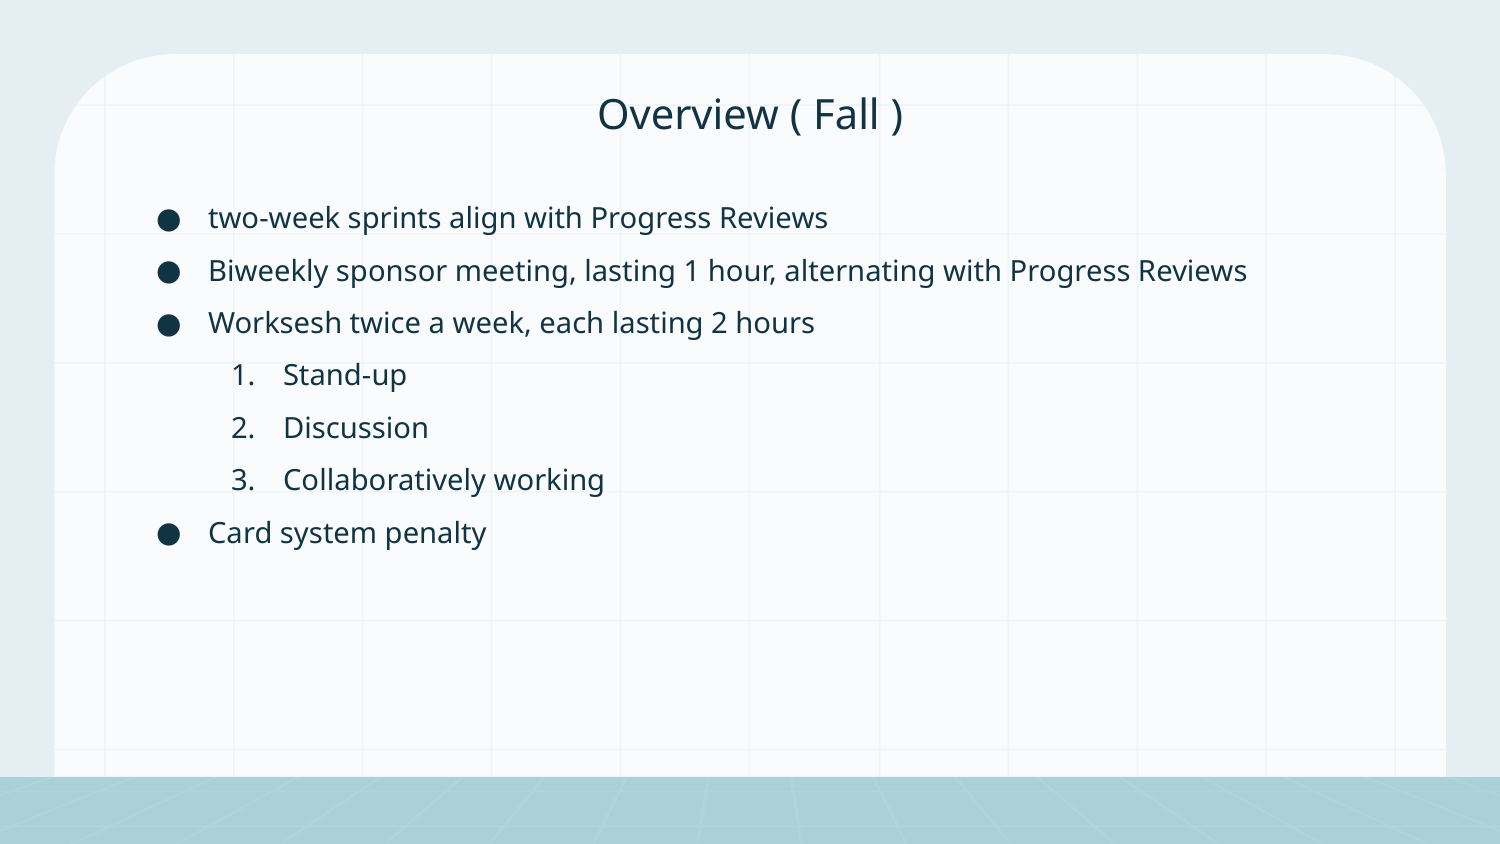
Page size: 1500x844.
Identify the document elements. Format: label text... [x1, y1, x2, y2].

title Overview ( Fall ) [446, 67, 1054, 158]
title two-week sprints align with Progress Reviews Biweekly sponsor meeting, lasting 1 hour, alternating with Progress Reviews Worksesh twice a week, each lasting 2 hours Stand-up Discussion Collaboratively working Card system penalty [118, 166, 1382, 761]
